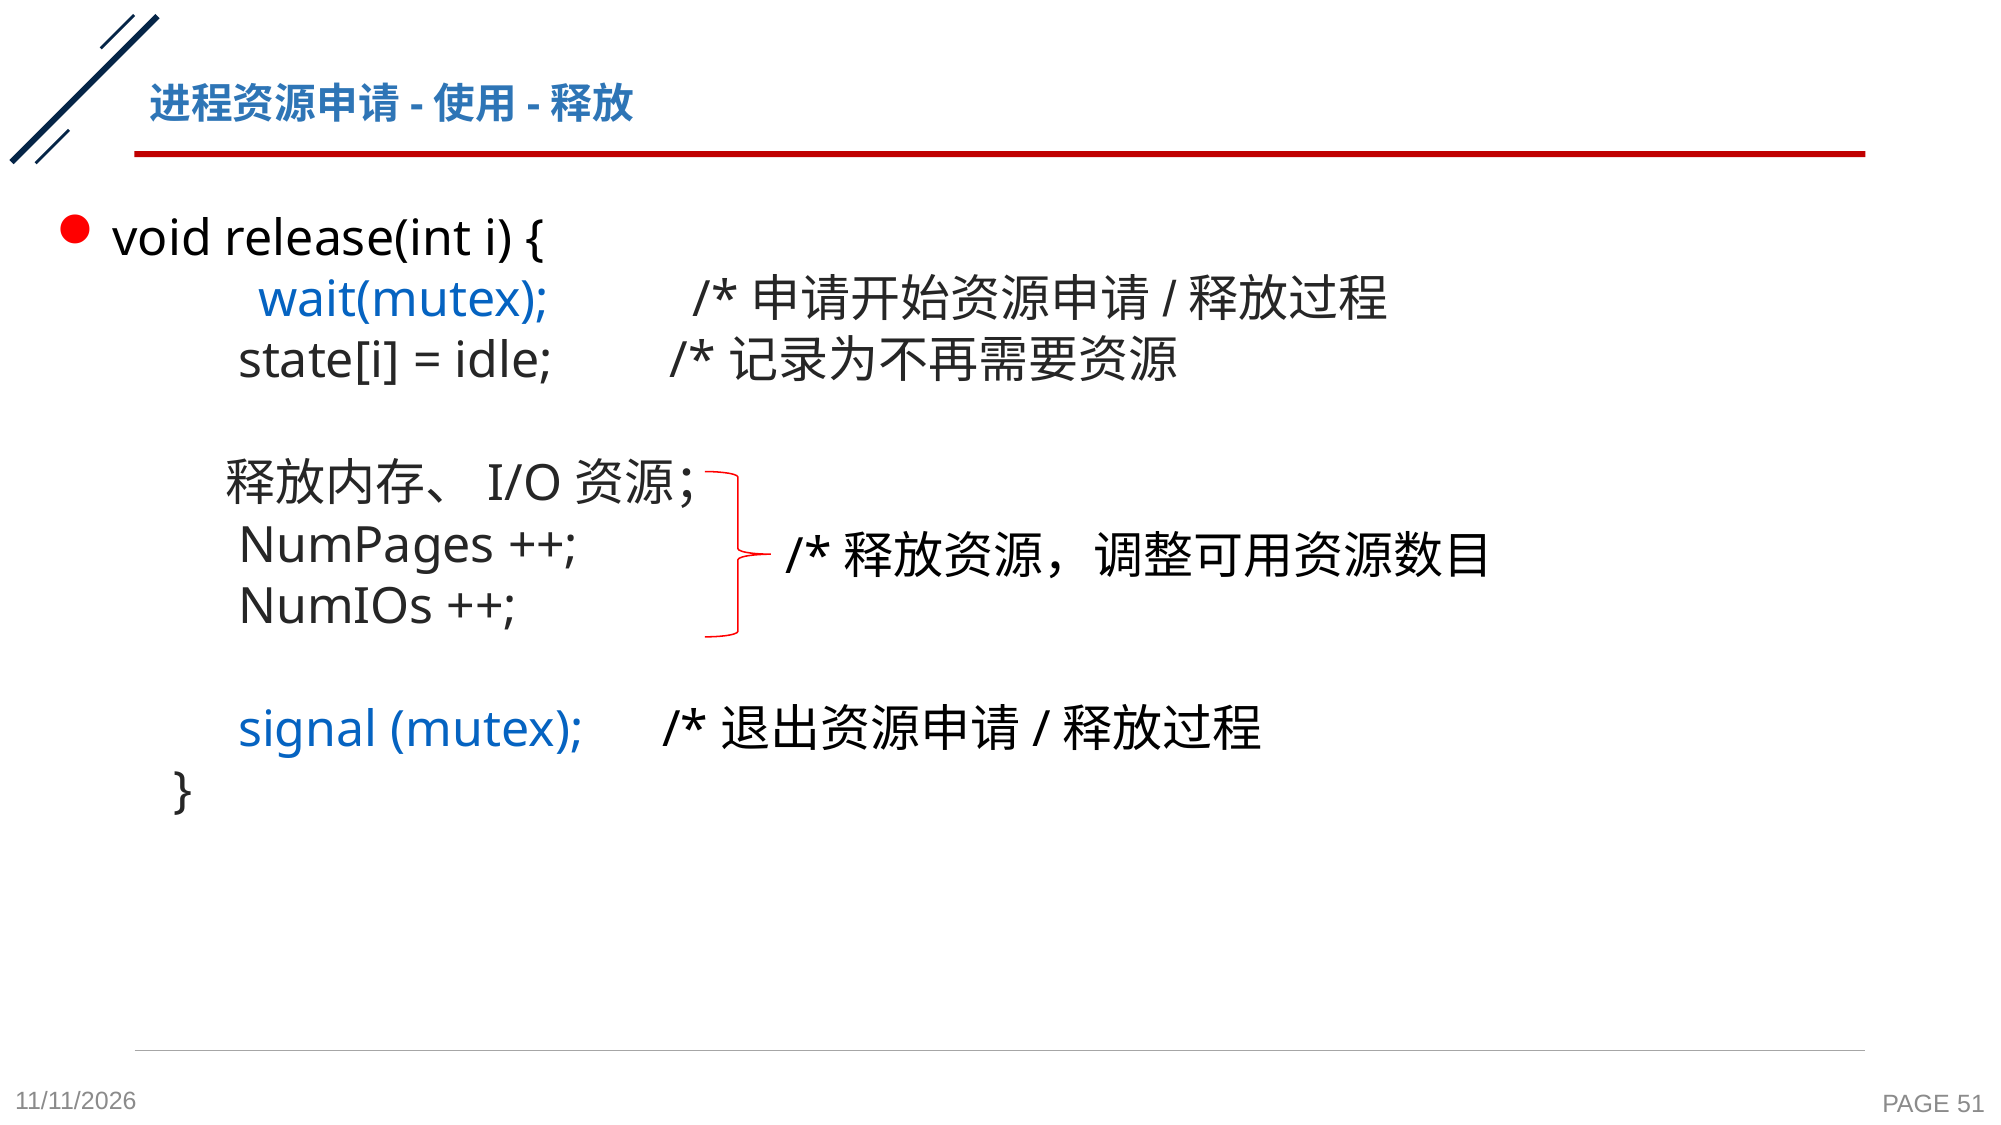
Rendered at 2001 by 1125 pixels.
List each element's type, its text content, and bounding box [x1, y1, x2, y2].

text_box /*释放资源，调整可用资源数目 [771, 516, 1606, 592]
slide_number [0, 1073, 178, 1125]
text_box [704, 471, 771, 637]
text_box void release(int i) { wait(mutex); /*申请开始资源申请/释放过程 state[i] = idle; /*记录为不再需要资源 释放内存、I/O资源； NumPages ++; NumIOs ++; signal (mutex); /*退出资源申请/释放过程 } [41, 183, 1943, 1058]
title 进程资源申请-使用-释放 [134, 59, 1866, 150]
slide_number PAGE 51 [1783, 1077, 2000, 1125]
